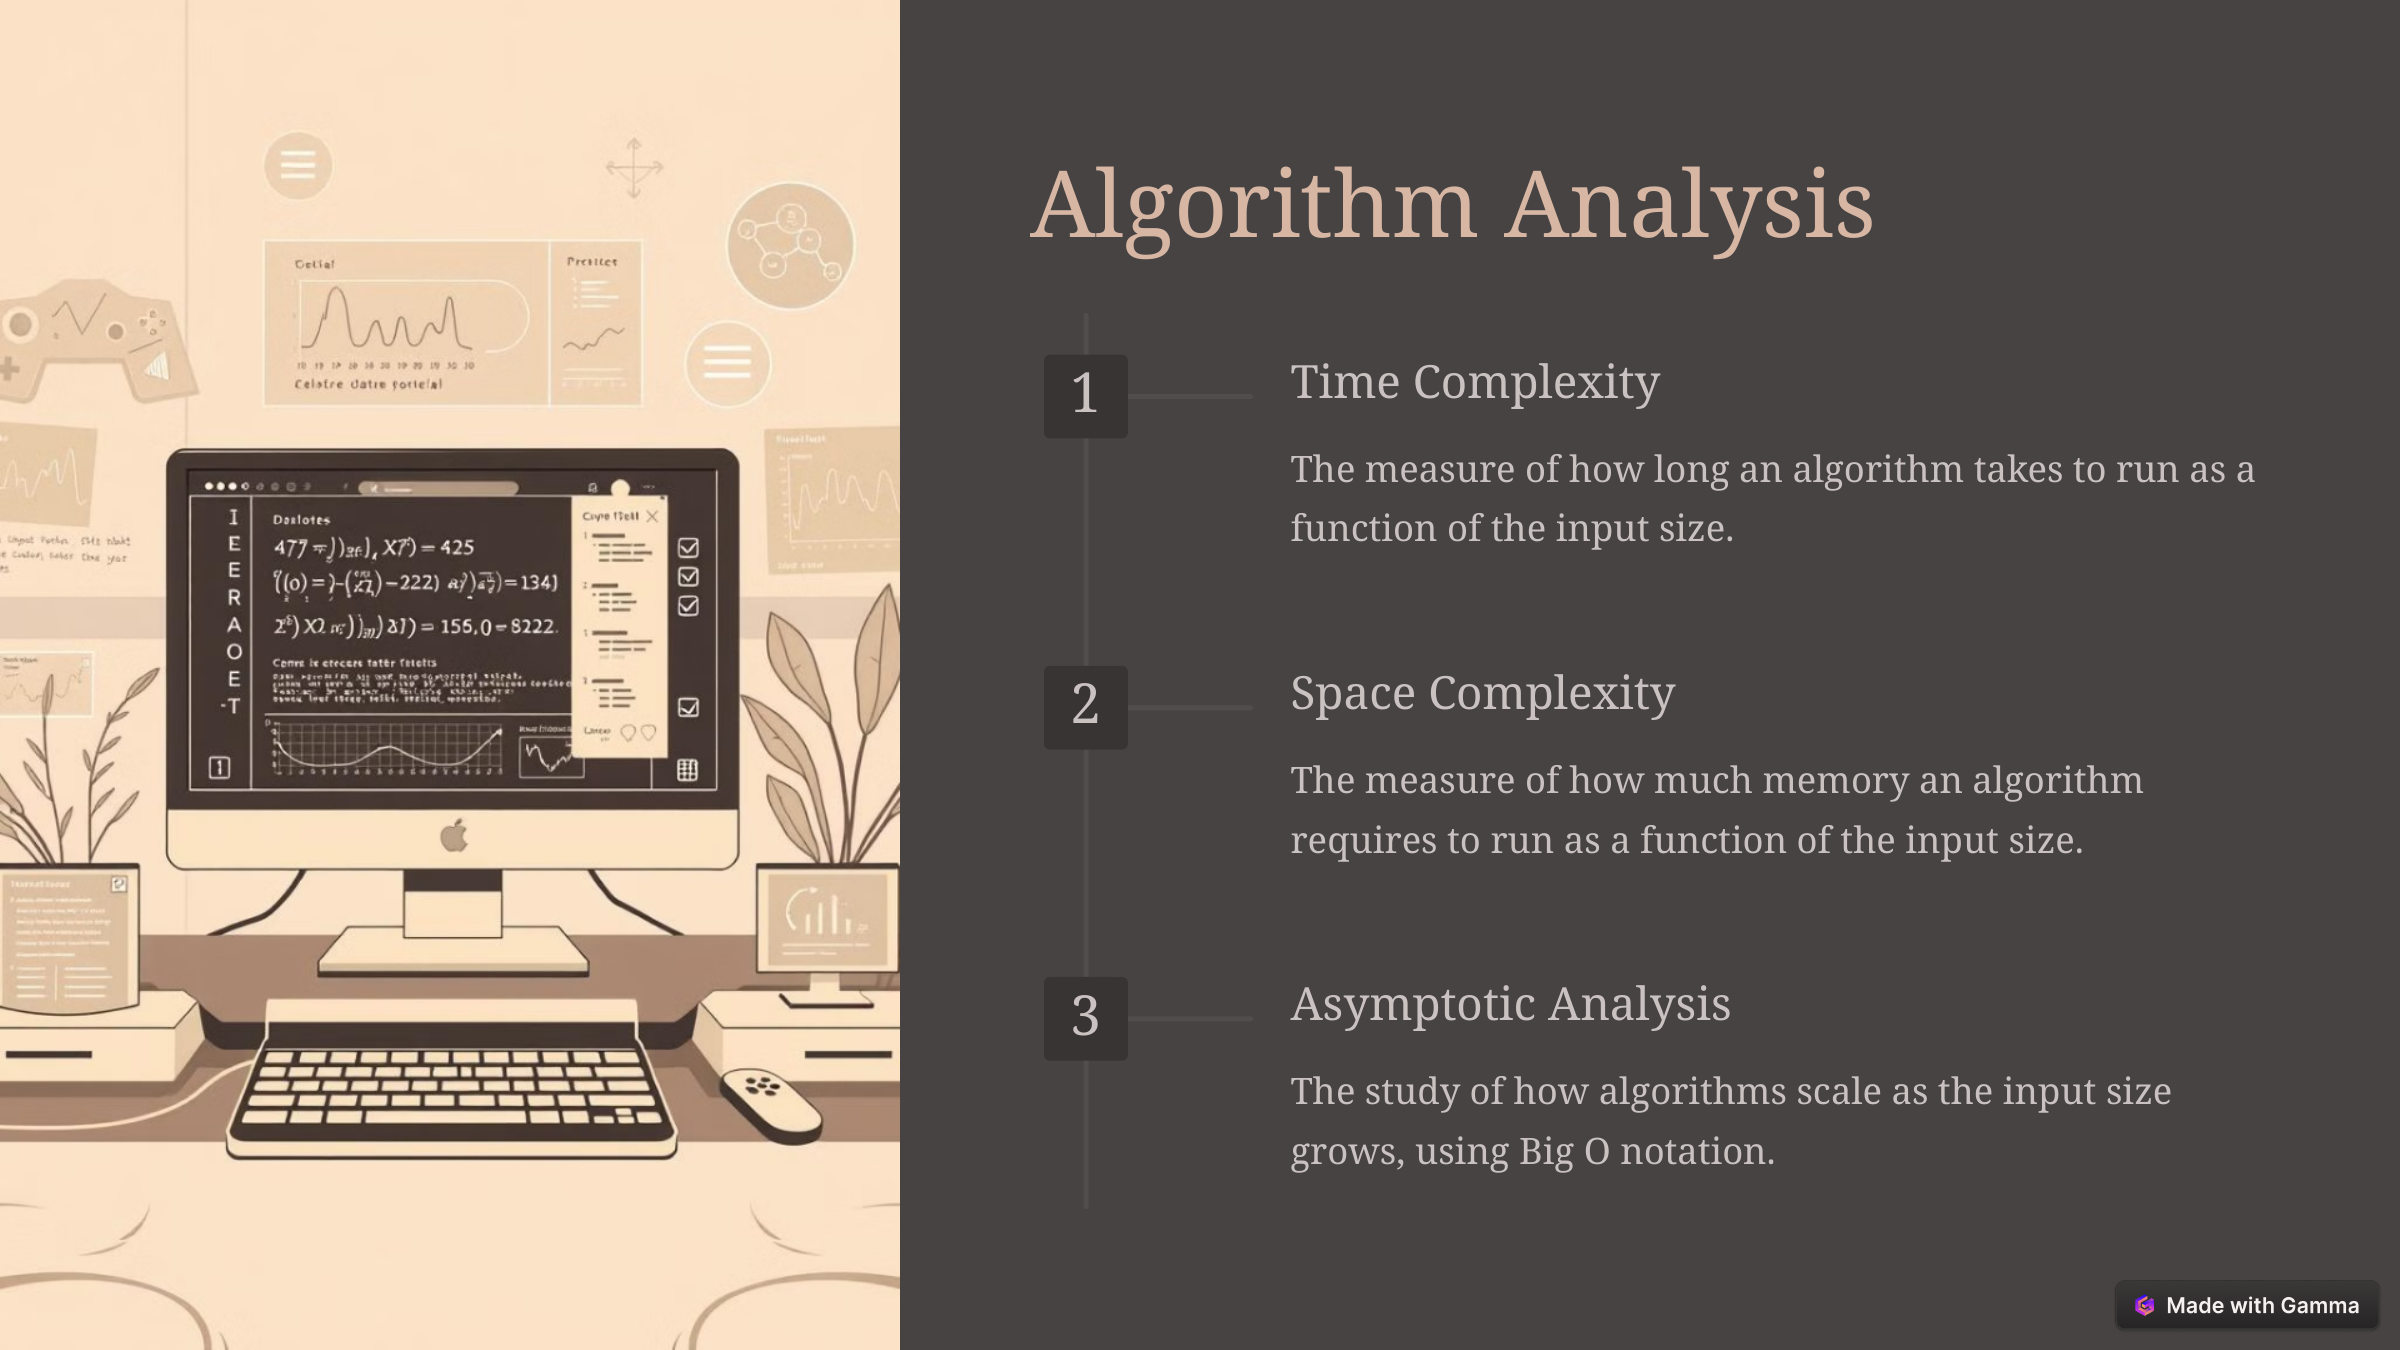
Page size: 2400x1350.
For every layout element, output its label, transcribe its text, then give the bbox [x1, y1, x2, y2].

text_box 3 [1070, 991, 1102, 1047]
text_box [1083, 312, 1089, 354]
text_box Asymptotic Analysis [1290, 972, 1756, 1031]
text_box [1044, 976, 1128, 1061]
text_box Space Complexity [1290, 661, 1756, 720]
text_box The measure of how long an algorithm takes to run as a function of the input size. [1290, 430, 2270, 550]
text_box 1 [1073, 368, 1098, 425]
text_box [1083, 1061, 1089, 1210]
text_box Algorithm Analysis [1030, 140, 1961, 258]
text_box [1044, 665, 1128, 750]
text_box [1128, 1016, 1254, 1022]
text_box [1128, 394, 1254, 400]
picture [0, 0, 900, 1350]
text_box [1083, 439, 1089, 665]
text_box The study of how algorithms scale as the input size grows, using Big O notation. [1290, 1052, 2270, 1172]
text_box [1044, 354, 1128, 439]
text_box [1128, 705, 1254, 711]
text_box The measure of how much memory an algorithm requires to run as a function of the input size. [1290, 741, 2270, 861]
text_box [1083, 750, 1089, 976]
text_box Time Complexity [1290, 350, 1756, 409]
picture [2106, 1271, 2389, 1339]
text_box 2 [1070, 679, 1102, 736]
